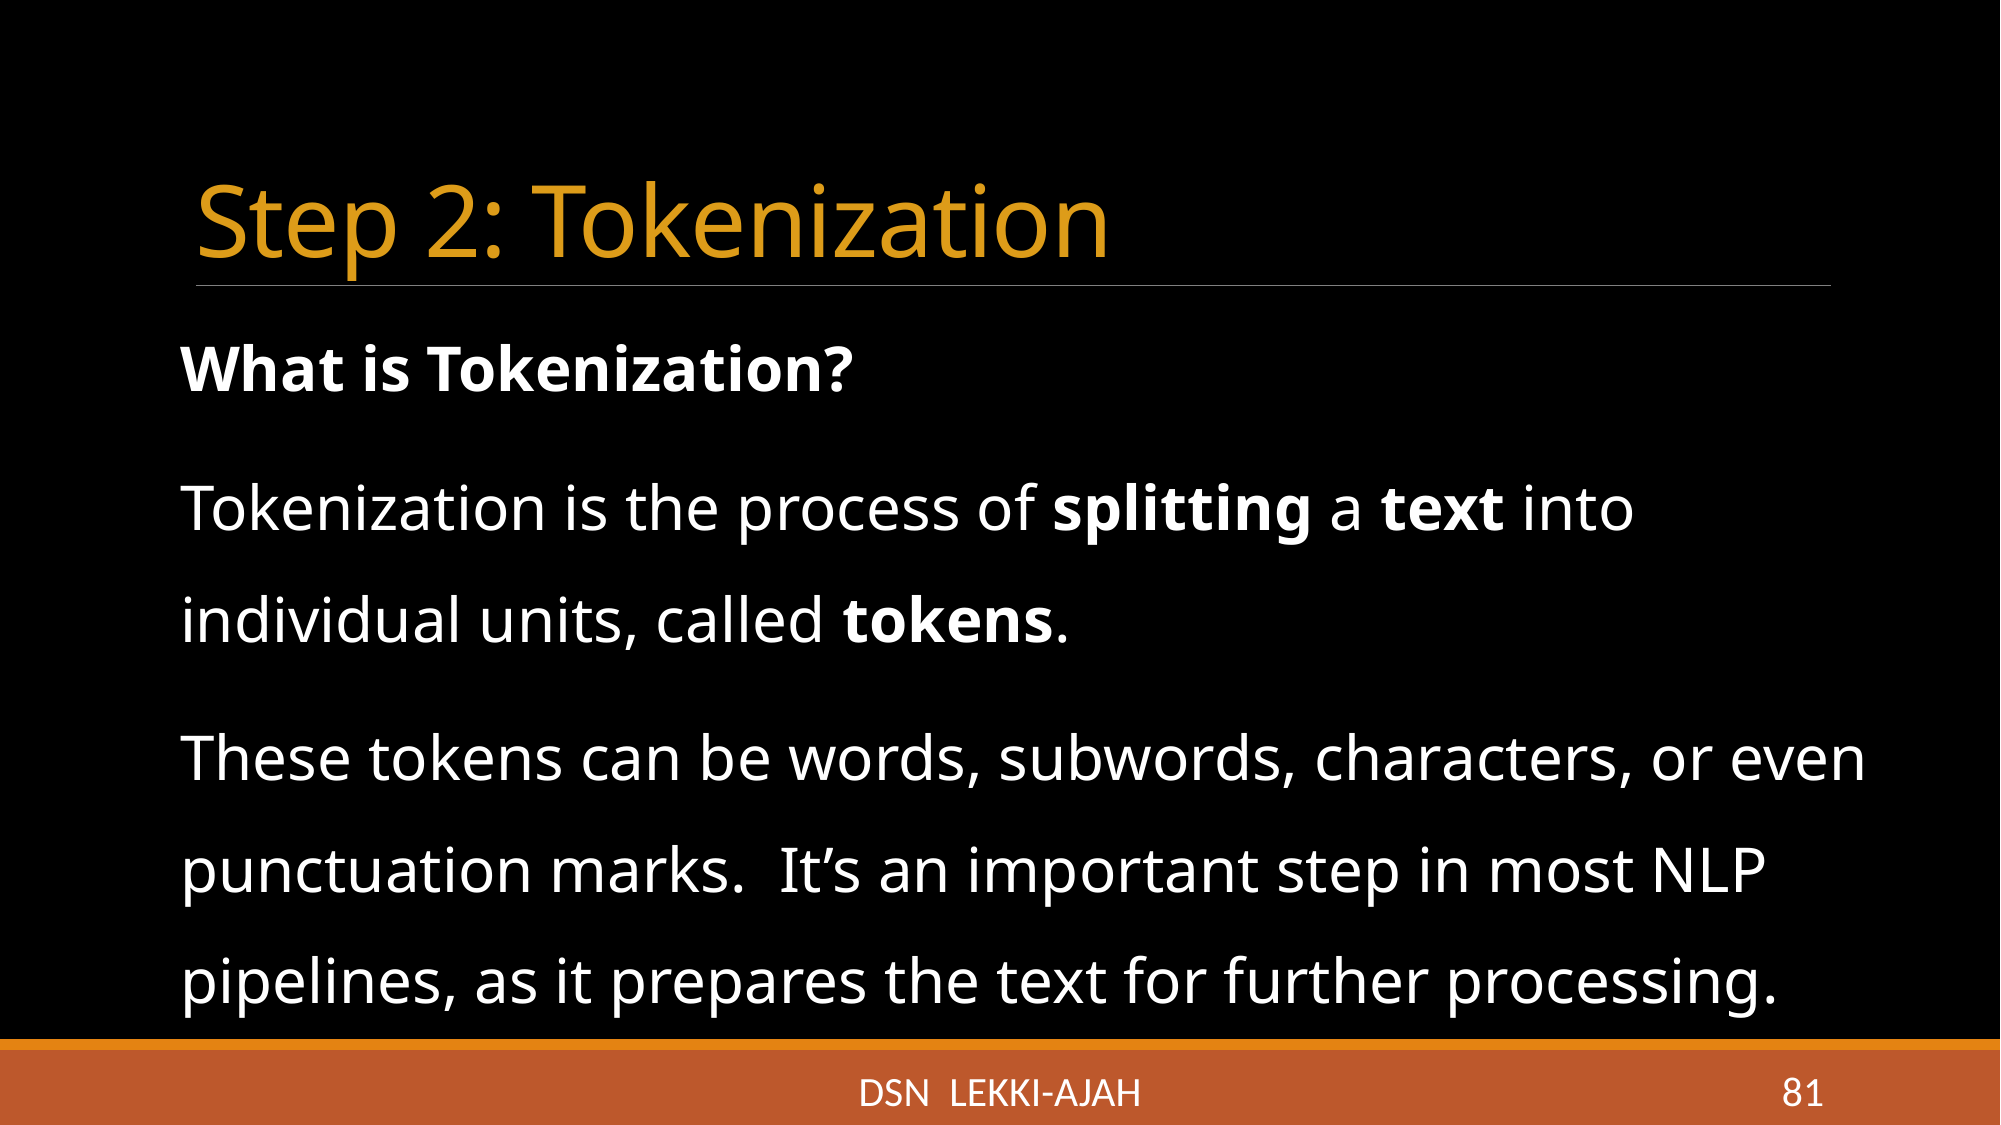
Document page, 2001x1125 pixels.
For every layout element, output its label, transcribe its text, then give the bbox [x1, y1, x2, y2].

list What is Tokenization? Tokenization is the process of splitting a text into individual units, called tokens. These tokens can be words, subwords, characters, or even punctuation marks. It’s an important step in most NLP pipelines, as it prepares the text for further processing. [180, 285, 1887, 1054]
slide_number 81 [1624, 1059, 1840, 1120]
footer DSN LEKKI-AJAH [604, 1059, 1396, 1120]
title Step 2: Tokenization [180, 47, 1830, 285]
text_box [277, 919, 933, 1054]
